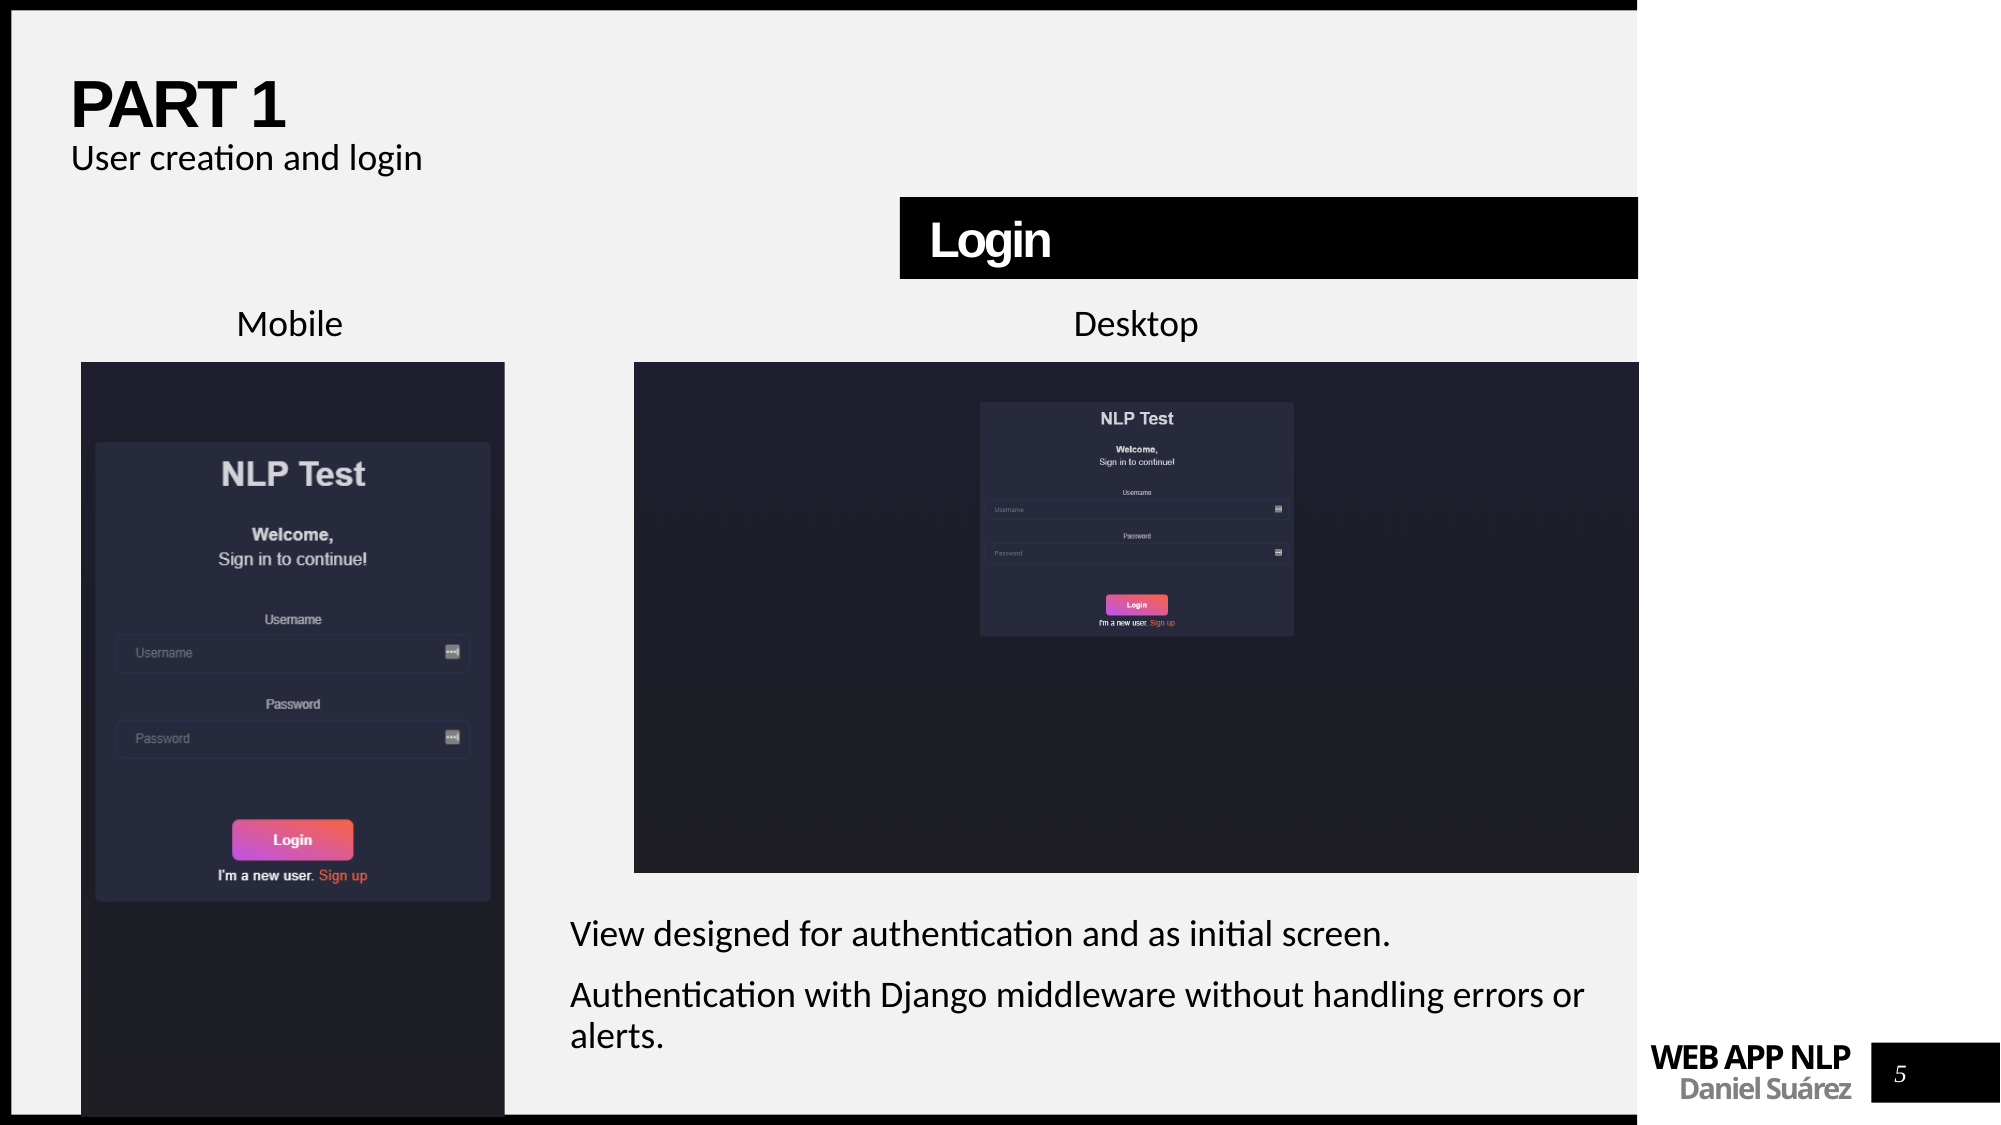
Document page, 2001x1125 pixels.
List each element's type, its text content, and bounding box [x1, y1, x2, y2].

text_box View designed for authentication and as initial screen. Authentication with Django middleware without handling errors or alerts. [570, 914, 1597, 974]
picture [634, 362, 1639, 873]
picture [81, 362, 505, 1117]
text_box Mobile [102, 304, 479, 362]
title Part 1 [70, 70, 1580, 138]
slide_number 5 [1877, 1050, 1924, 1096]
text_box Desktop [948, 303, 1325, 362]
list User creation and login [70, 138, 1580, 198]
list Login [899, 197, 1639, 279]
